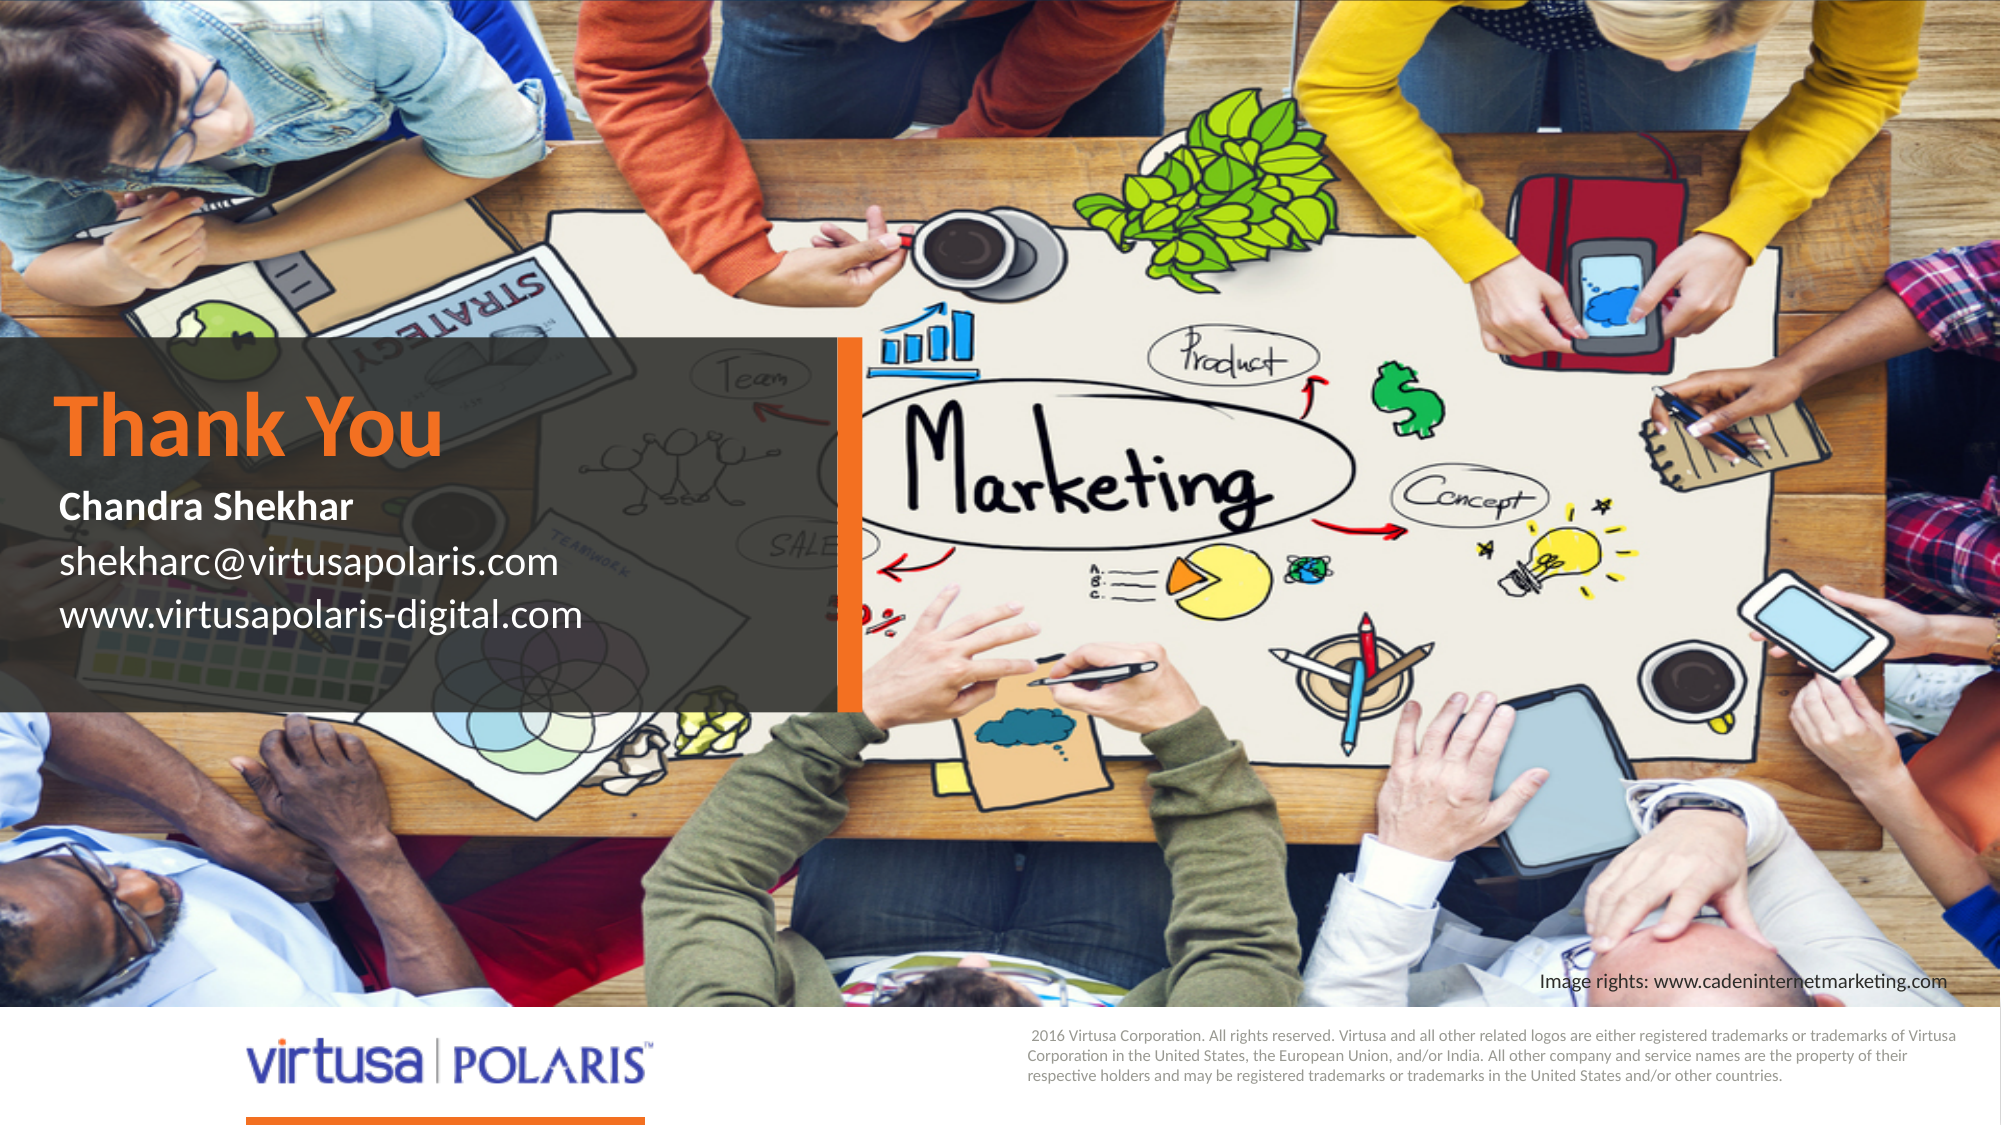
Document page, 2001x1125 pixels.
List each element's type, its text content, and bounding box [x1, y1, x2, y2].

picture [0, 0, 2000, 1123]
subtitle 2016 Virtusa Corporation. All rights reserved. Virtusa and all other related logos are either registered trademarks or trademarks of Virtusa Corporation in the United States, the European Union, and/or India. All other company and service names are the property of their respective holders and may be registered trademarks or trademarks in the United States and/or other countries. [1012, 1025, 1963, 1113]
